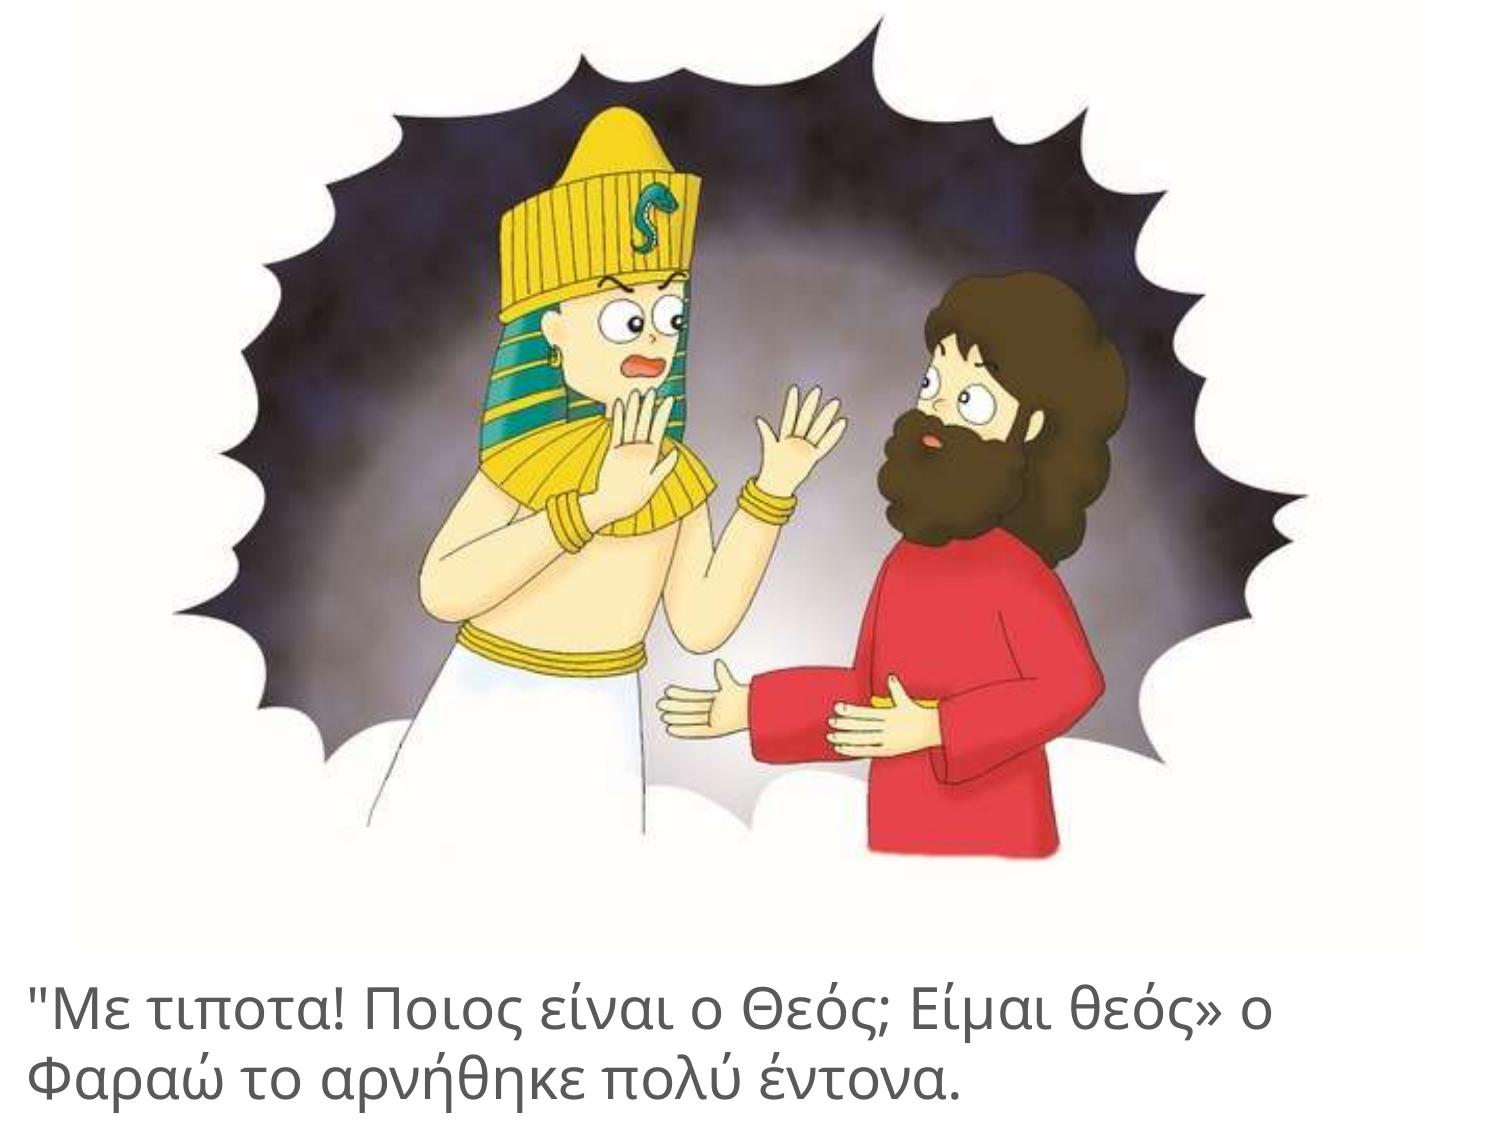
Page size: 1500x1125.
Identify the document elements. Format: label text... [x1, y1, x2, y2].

picture [72, 0, 1427, 953]
text_box "Με τιποτα! Ποιος είναι ο Θεός; Είμαι θεός» ο Φαραώ το αρνήθηκε πολύ έντονα. [11, 964, 1483, 1119]
